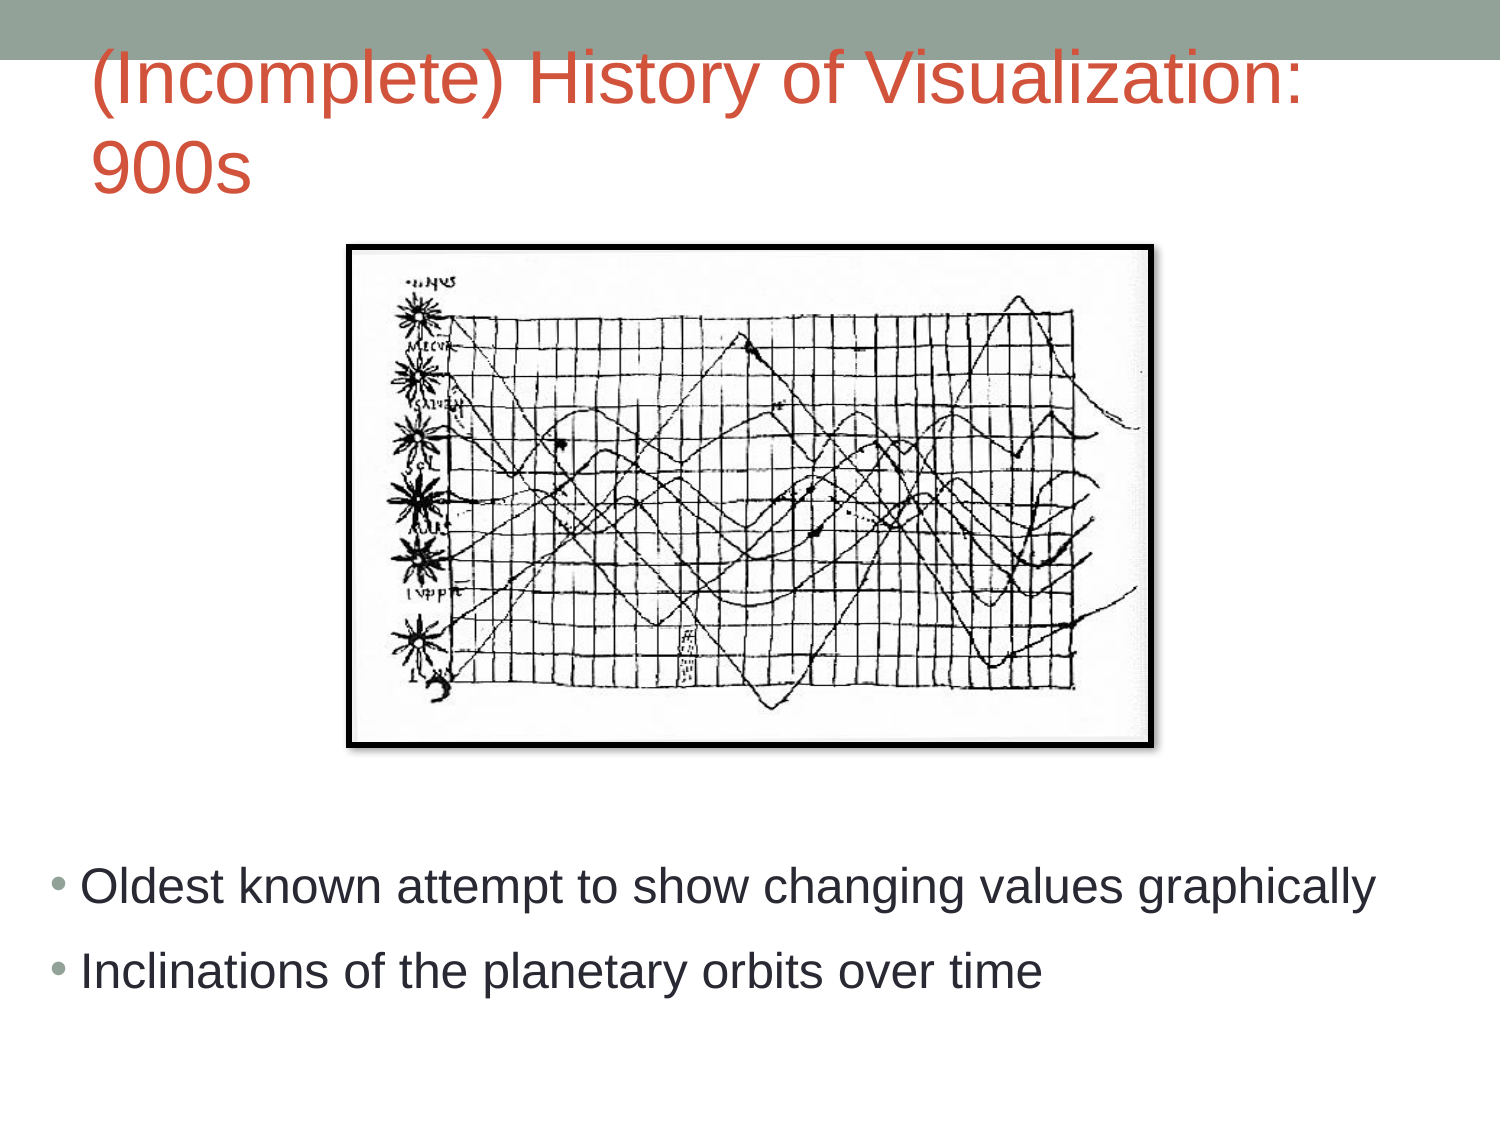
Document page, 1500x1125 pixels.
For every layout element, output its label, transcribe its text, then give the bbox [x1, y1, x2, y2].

picture [351, 249, 1148, 742]
list Oldest known attempt to show changing values graphically Inclinations of the planetary orbits over time [34, 846, 1447, 1018]
title (Incomplete) History of Visualization: 900s [75, 37, 1425, 200]
